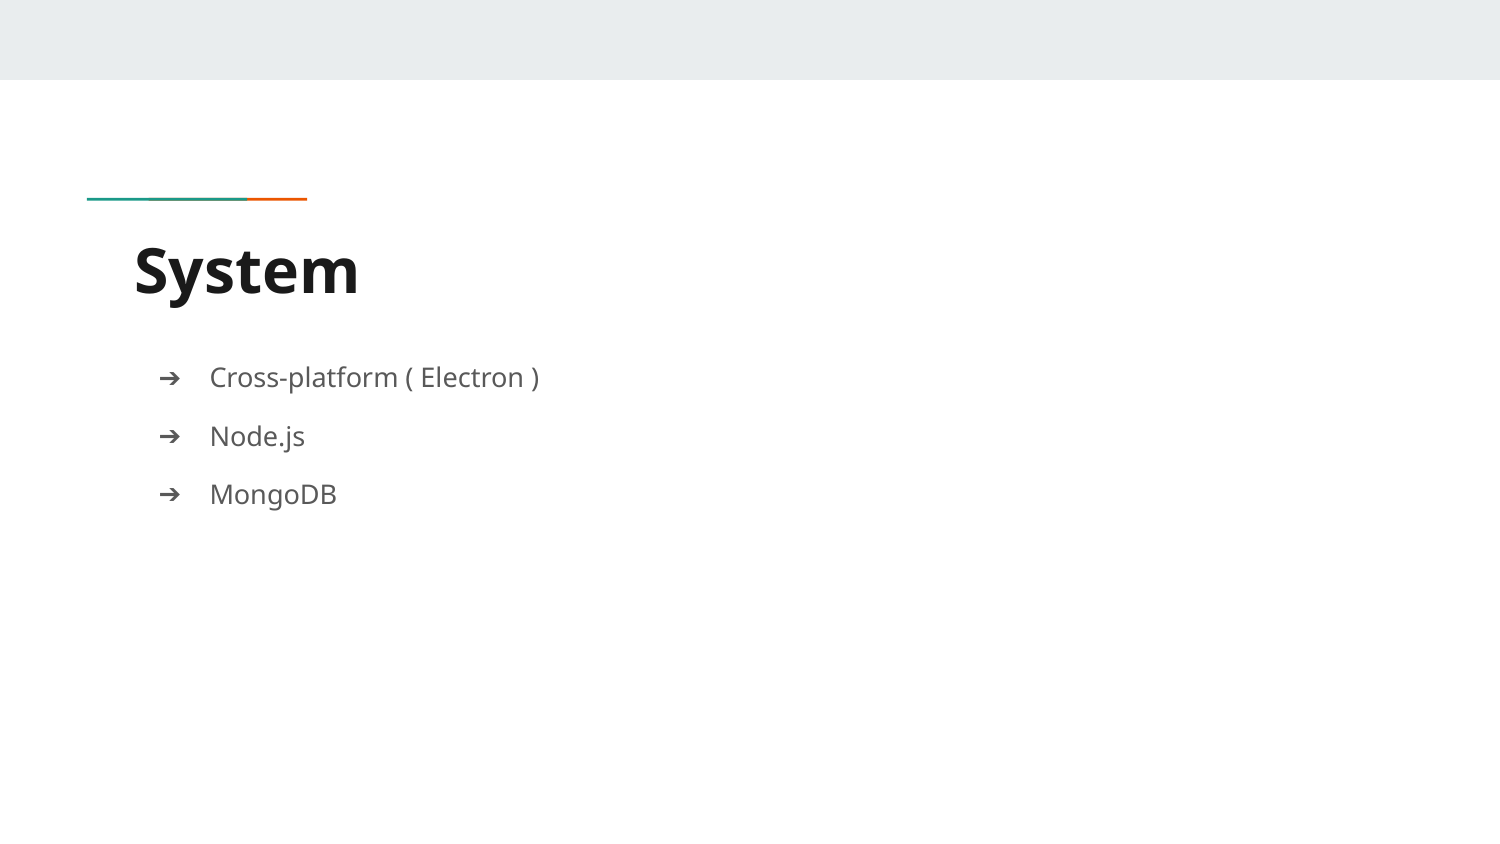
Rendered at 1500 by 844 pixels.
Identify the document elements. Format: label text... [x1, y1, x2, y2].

title System [119, 216, 1381, 305]
list Cross-platform ( Electron ) Node.js MongoDB [119, 341, 1381, 712]
